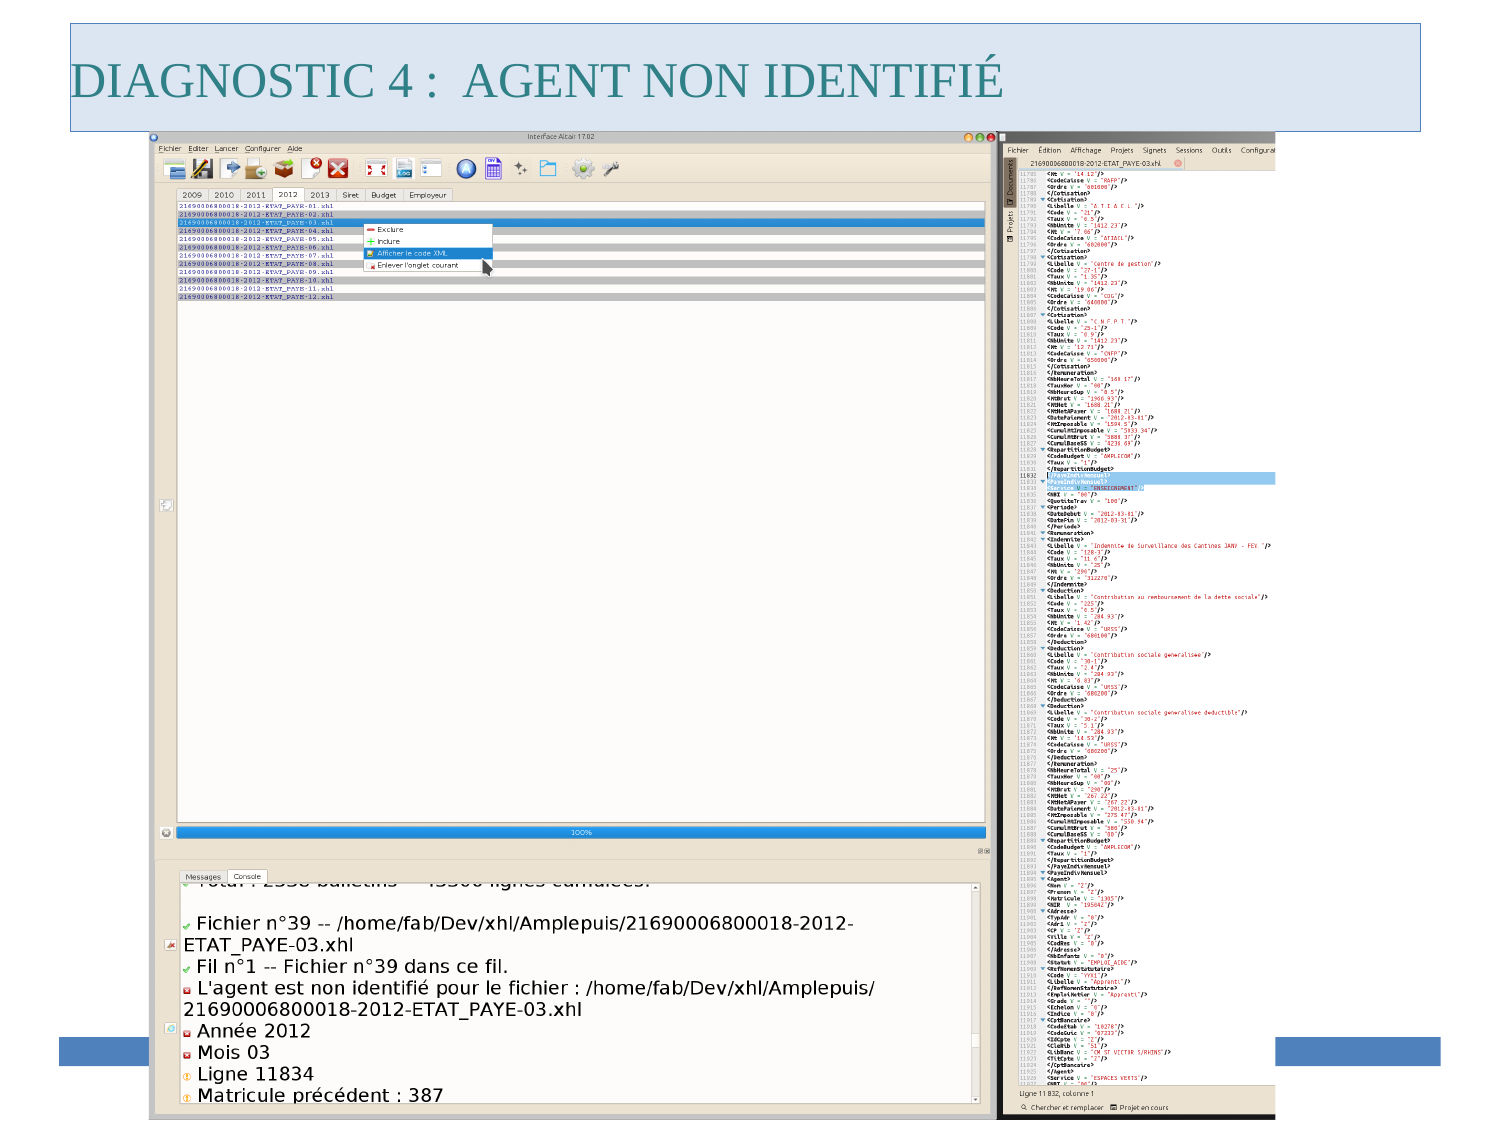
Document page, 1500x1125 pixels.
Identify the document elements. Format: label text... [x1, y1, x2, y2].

picture [148, 131, 1276, 1120]
text_box DIAGNOSTIC 4 : AGENT NON IDENTIFIé [70, 23, 1421, 132]
